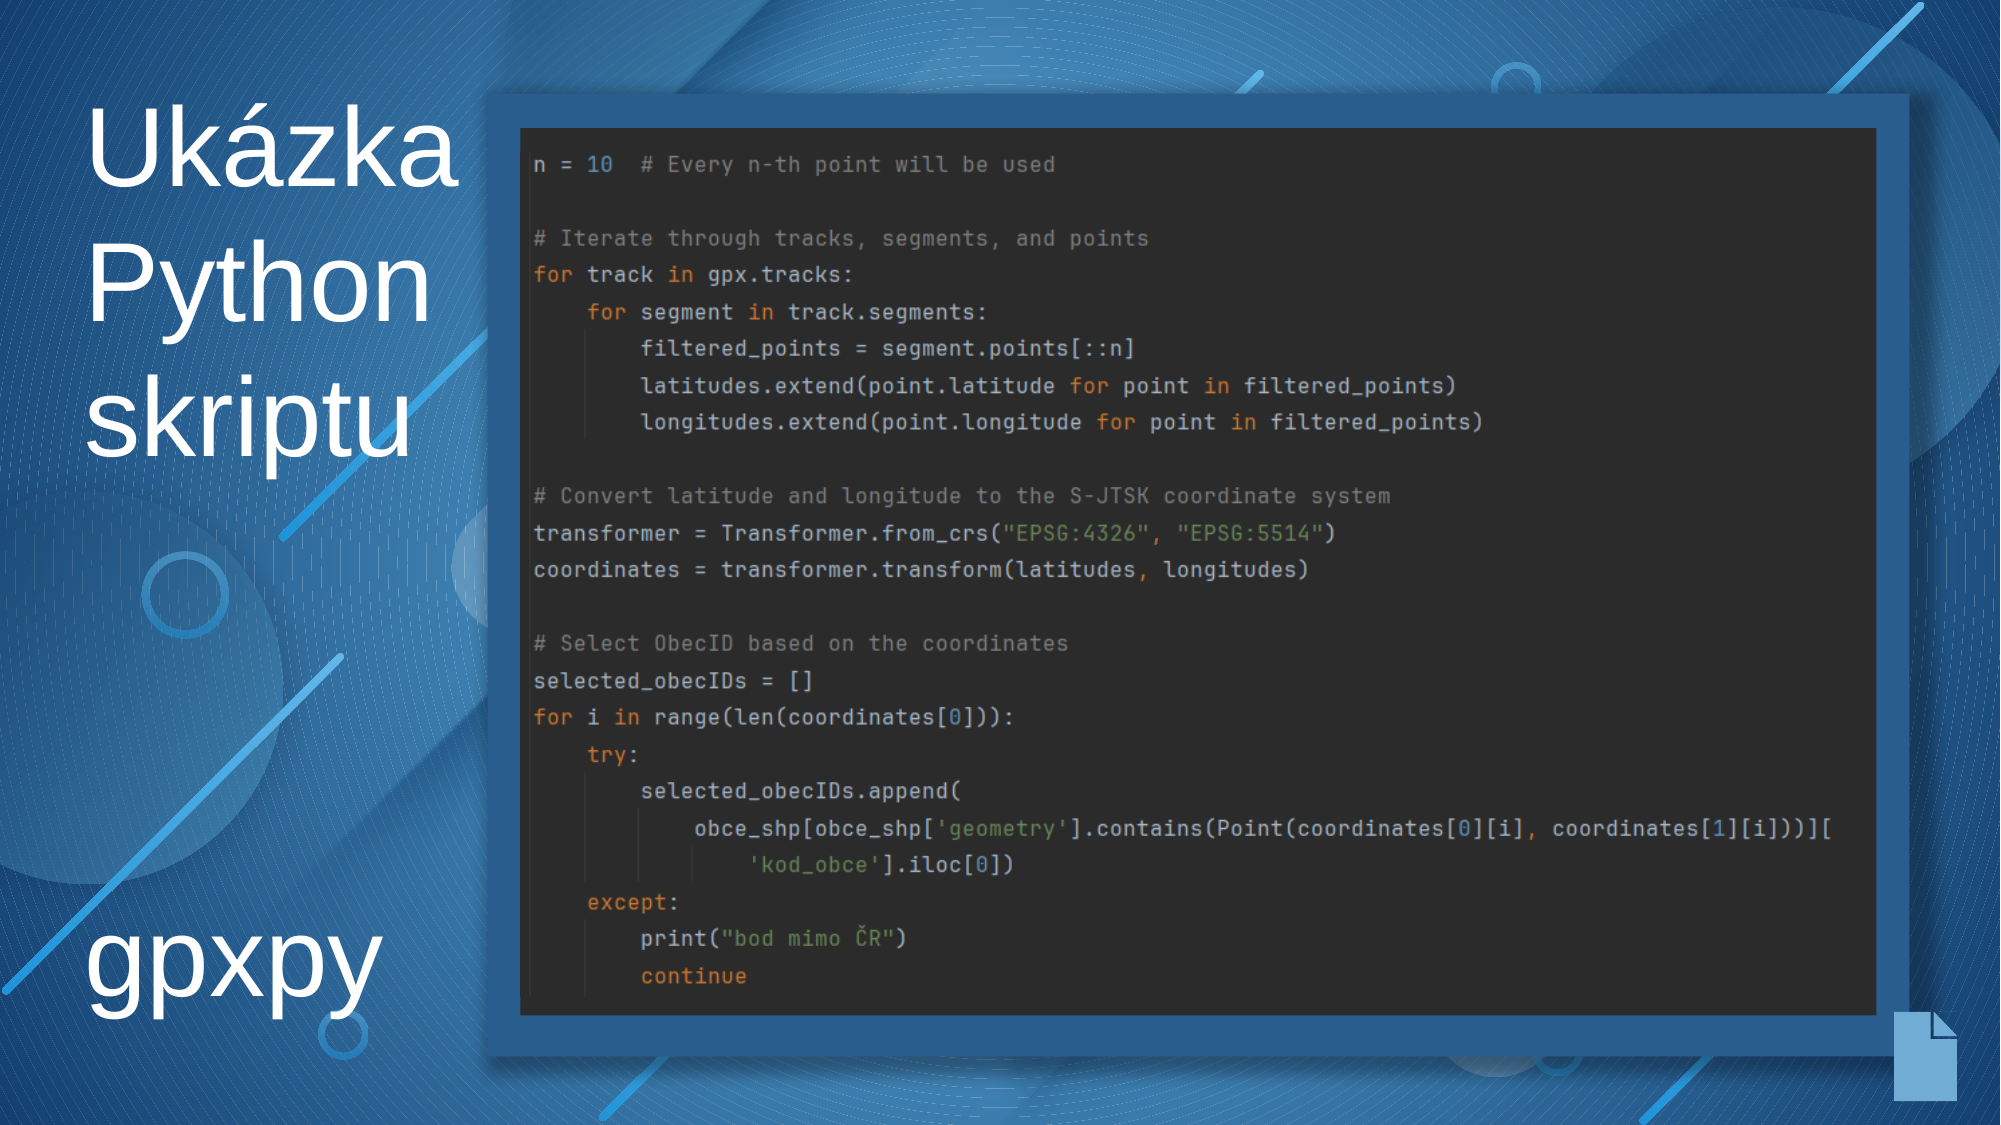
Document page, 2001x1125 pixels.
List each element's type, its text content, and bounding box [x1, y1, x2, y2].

text_box [1893, 1008, 1960, 1102]
picture [520, 152, 1843, 997]
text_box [487, 93, 1910, 1057]
text_box Ukázka Python skriptu gpxpy [69, 66, 540, 1027]
